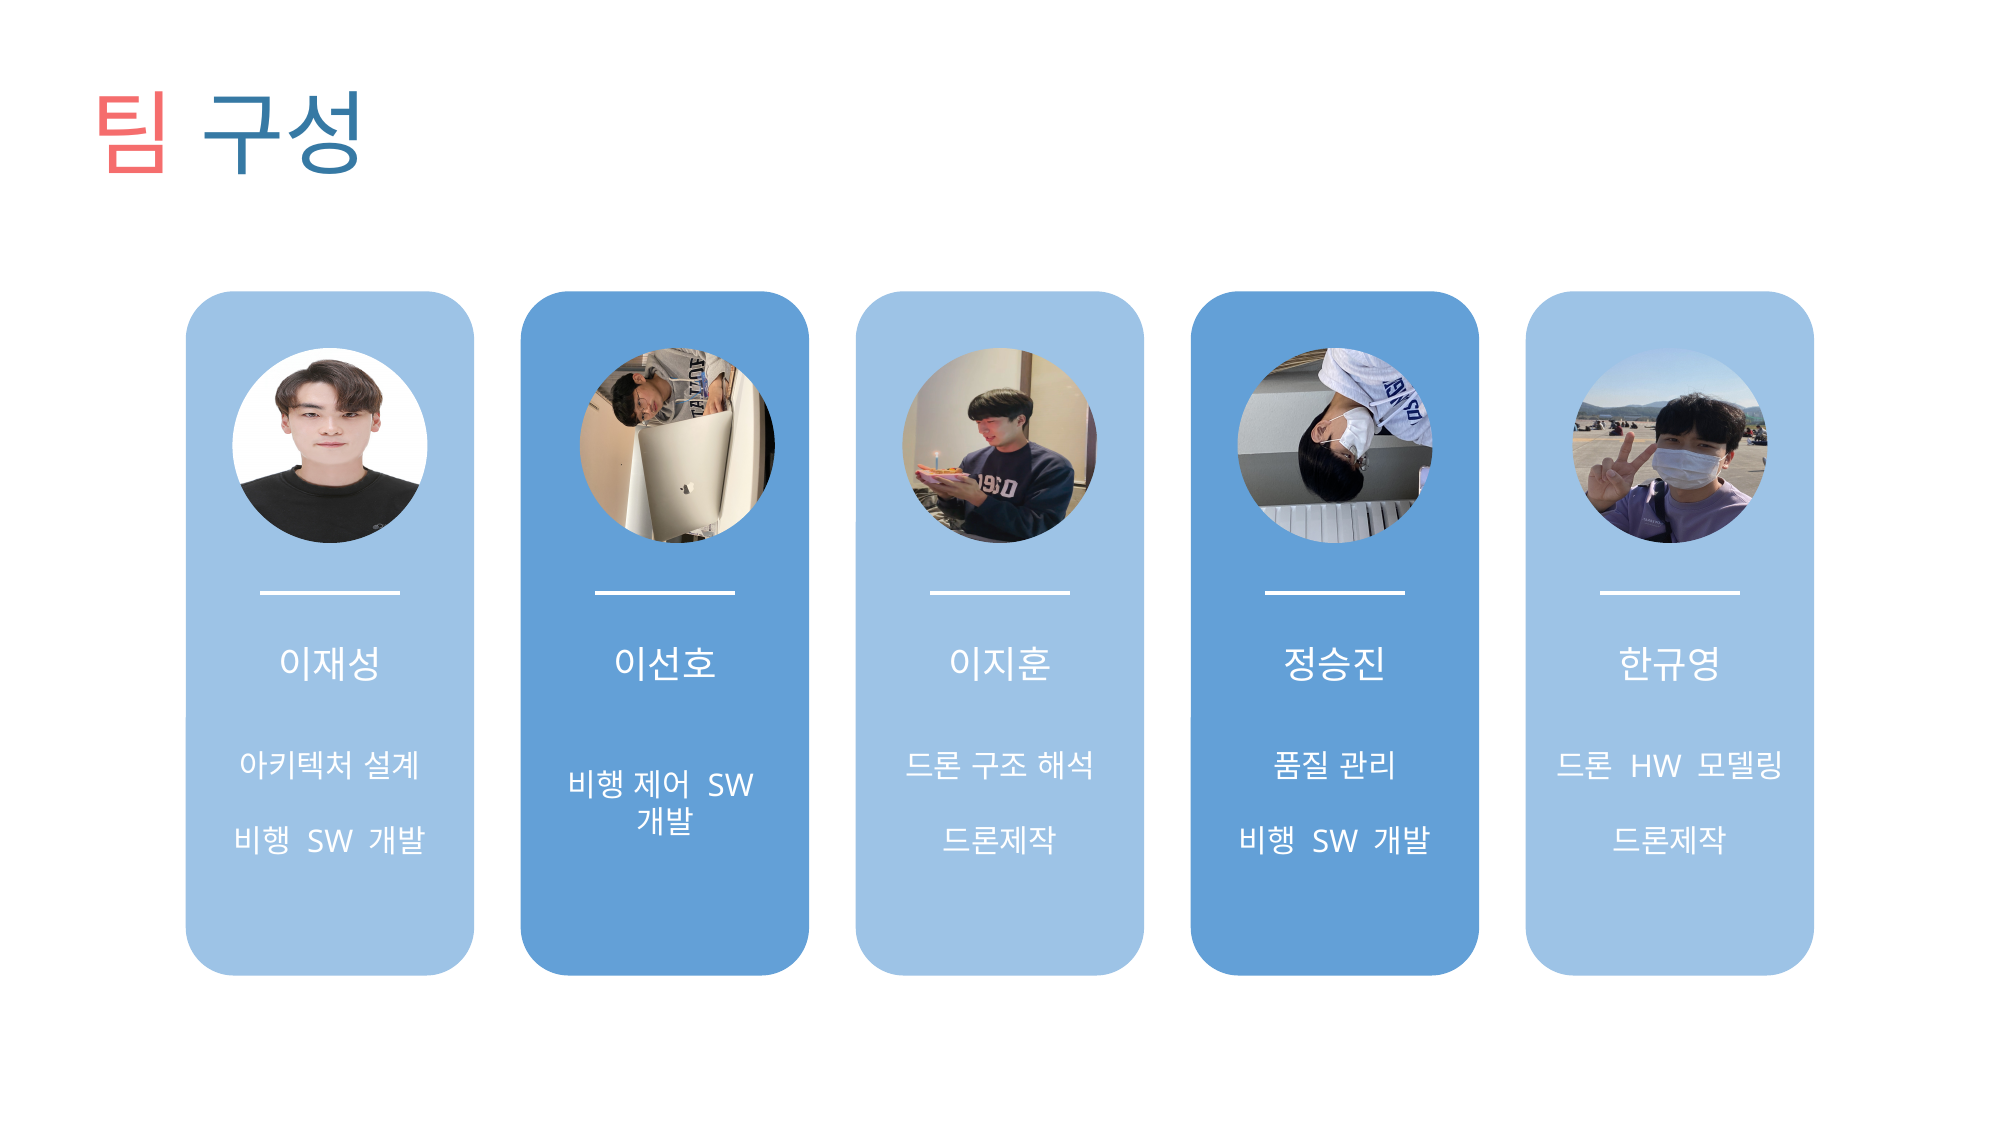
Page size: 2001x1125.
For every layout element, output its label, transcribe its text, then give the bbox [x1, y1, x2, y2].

text_box 드론 구조 해석 드론제작 [864, 739, 1135, 867]
text_box 이선호 [581, 633, 749, 694]
text_box [519, 290, 811, 977]
text_box [901, 346, 1099, 545]
title 팀 구성 [75, 28, 1800, 247]
text_box 이지훈 [916, 633, 1084, 694]
text_box 드론 HW 모델링 드론제작 [1534, 739, 1806, 867]
text_box [1236, 346, 1434, 545]
text_box 이재성 [246, 633, 414, 694]
text_box 비행 제어 SW 개발 [529, 757, 801, 848]
text_box [184, 290, 476, 977]
text_box [1524, 290, 1816, 977]
text_box 아키텍처 설계 비행 SW 개발 [194, 739, 466, 867]
text_box [1189, 290, 1481, 977]
text_box [231, 346, 429, 545]
text_box 품질 관리 비행 SW 개발 [1199, 739, 1471, 867]
text_box 정승진 [1251, 633, 1419, 694]
text_box [1571, 346, 1769, 545]
text_box [578, 346, 776, 545]
text_box 한규영 [1586, 633, 1754, 694]
text_box [854, 290, 1146, 977]
